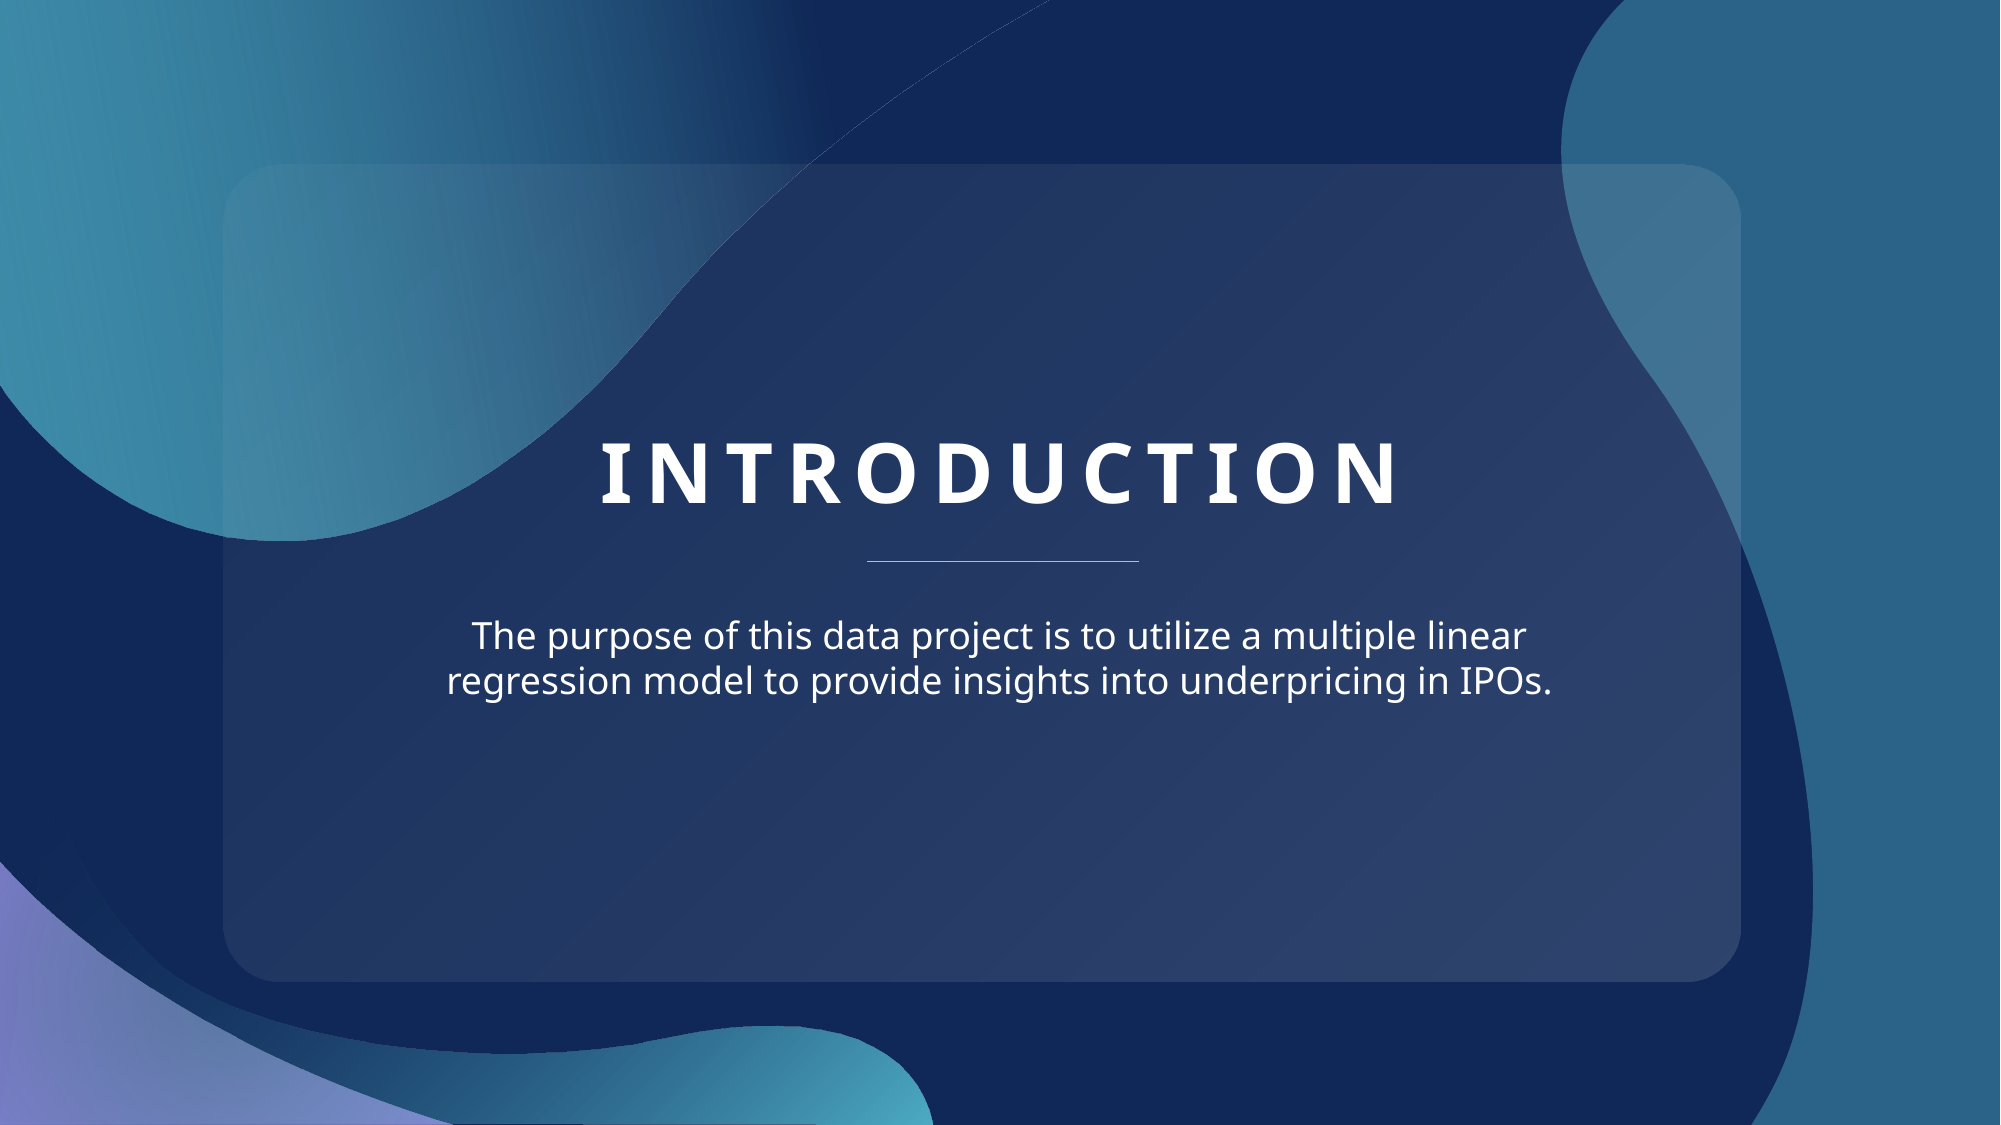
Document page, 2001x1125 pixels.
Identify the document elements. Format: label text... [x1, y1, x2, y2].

title INTRODUCTION [365, 353, 1635, 530]
subtitle The purpose of this data project is to utilize a multiple linear regression model to provide insights into underpricing in IPOs. [365, 604, 1635, 791]
